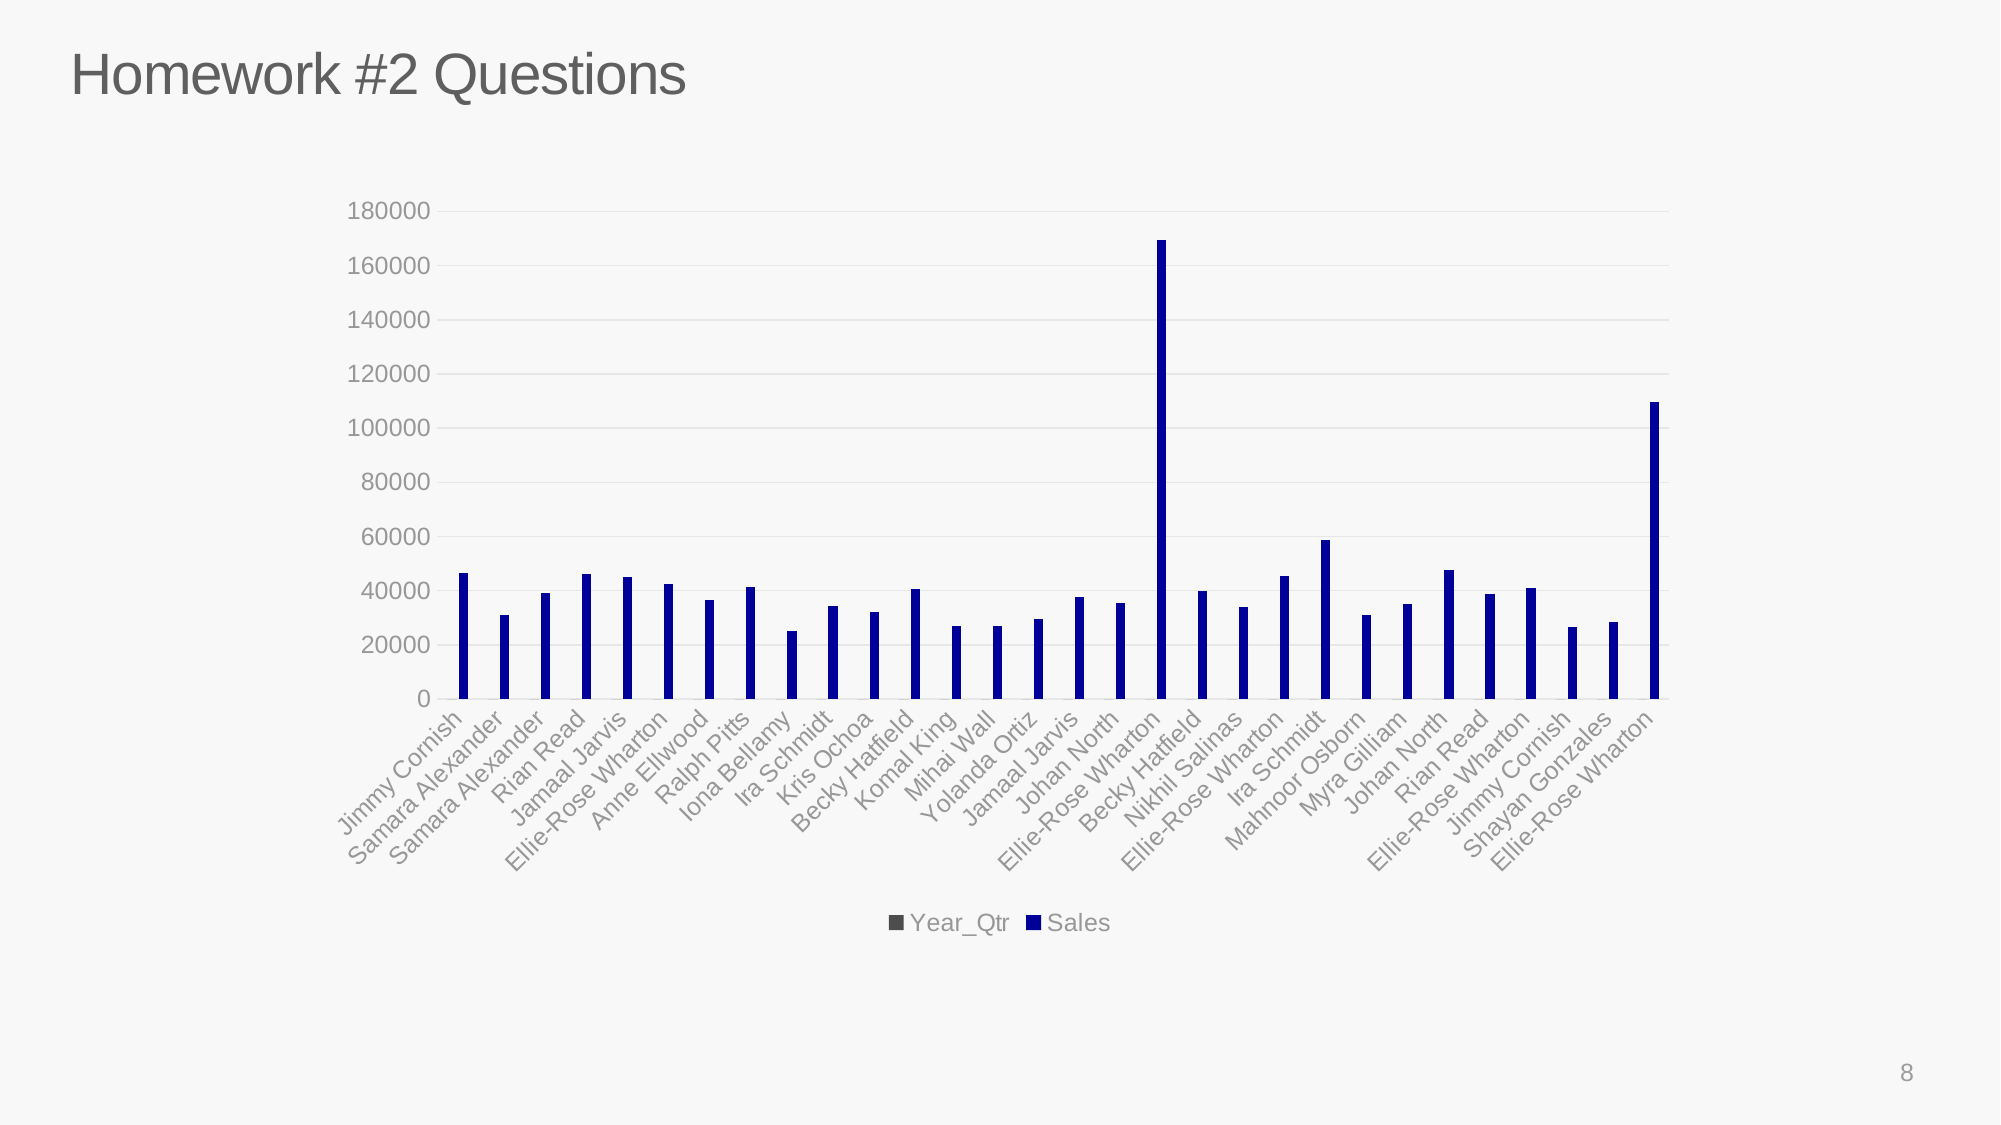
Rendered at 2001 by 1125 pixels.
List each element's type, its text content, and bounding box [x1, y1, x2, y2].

slide_number 8 [1479, 1041, 1930, 1102]
chart [302, 182, 1698, 943]
title Homework #2 Questions [70, 45, 1930, 180]
